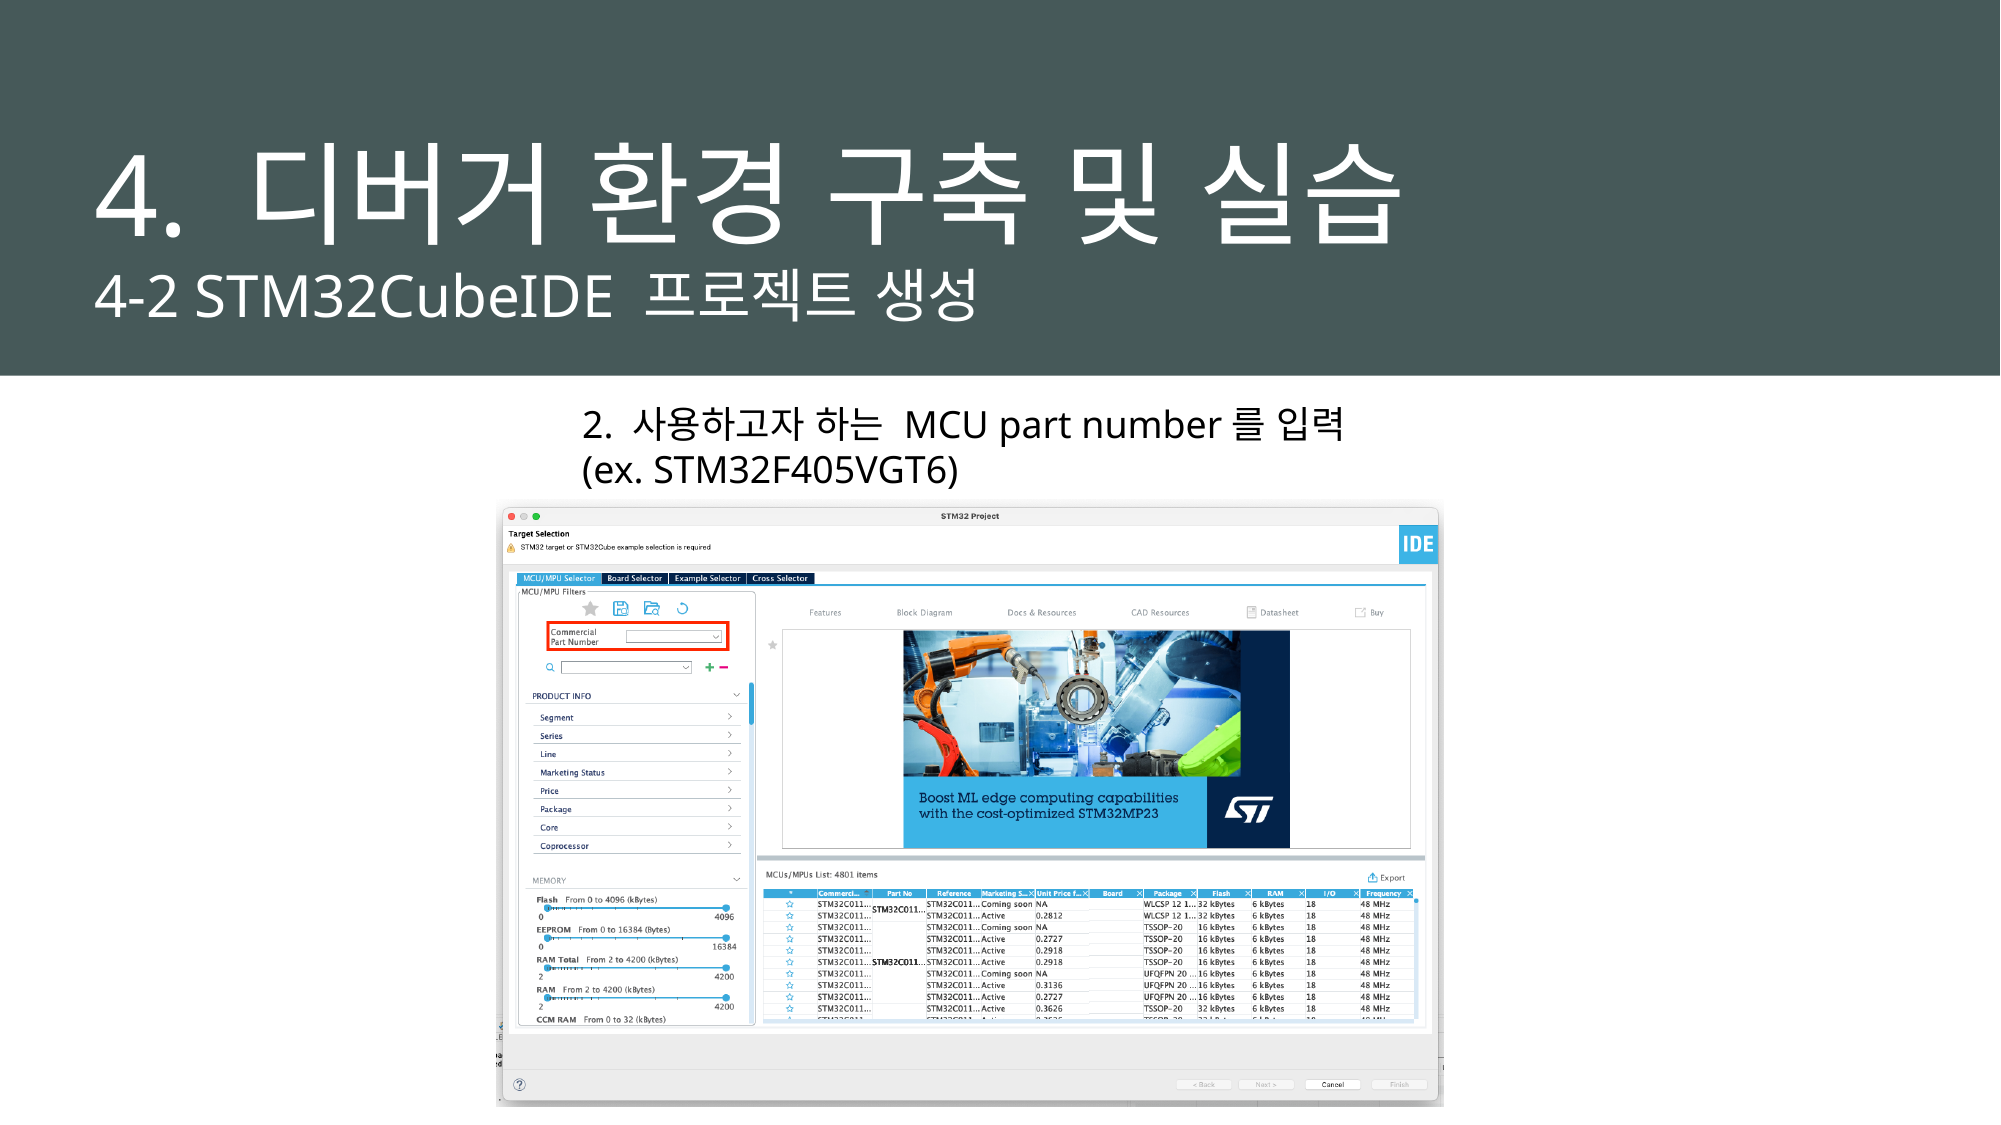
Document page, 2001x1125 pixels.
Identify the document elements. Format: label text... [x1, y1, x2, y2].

text_box 2. 사용하고자 하는 MCU part number를 입력 (ex. STM32F405VGT6) [567, 393, 1374, 499]
title 4. 디버거 환경 구축 및 실습 4-2 STM32CubeIDE 프로젝트 생성 [79, 59, 1863, 337]
picture [496, 499, 1444, 1107]
